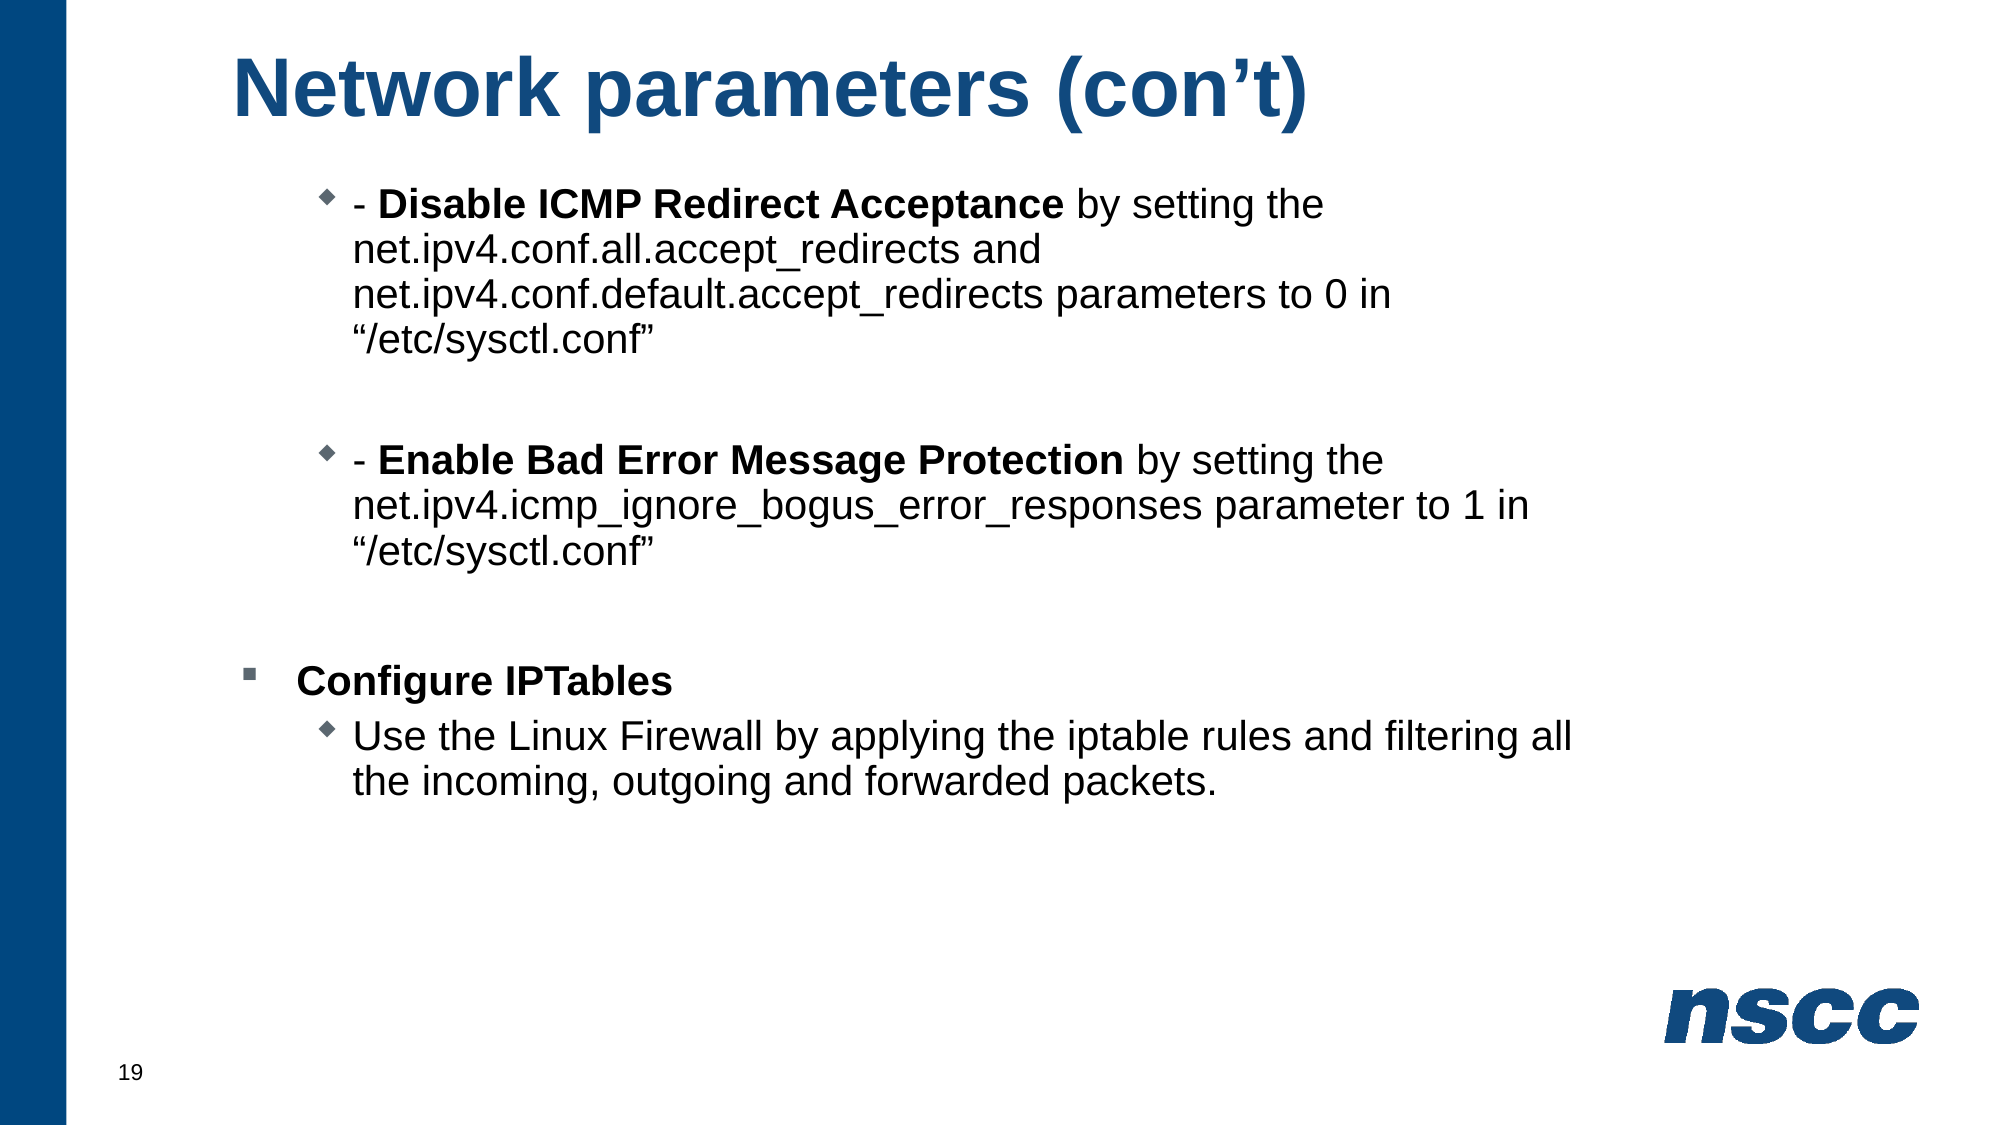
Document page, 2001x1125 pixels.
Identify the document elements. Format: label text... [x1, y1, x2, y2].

slide_number 19 [103, 1050, 189, 1111]
picture [1662, 986, 1921, 1046]
title Network parameters (con’t) [225, 32, 1331, 134]
list - Disable ICMP Redirect Acceptance by setting the net.ipv4.conf.all.accept_redirects and net.ipv4.conf.default.accept_redirects parameters to 0 in “/etc/sysctl.conf” - Enable Bad Error Message Protection by setting the net.ipv4.icmp_ignore_bogus_error_responses parameter to 1 in “/etc/sysctl.conf” Configure IPTables Use the Linux Firewall by applying the iptable rules and filtering all the incoming, outgoing and forwarded packets. [225, 174, 1602, 930]
